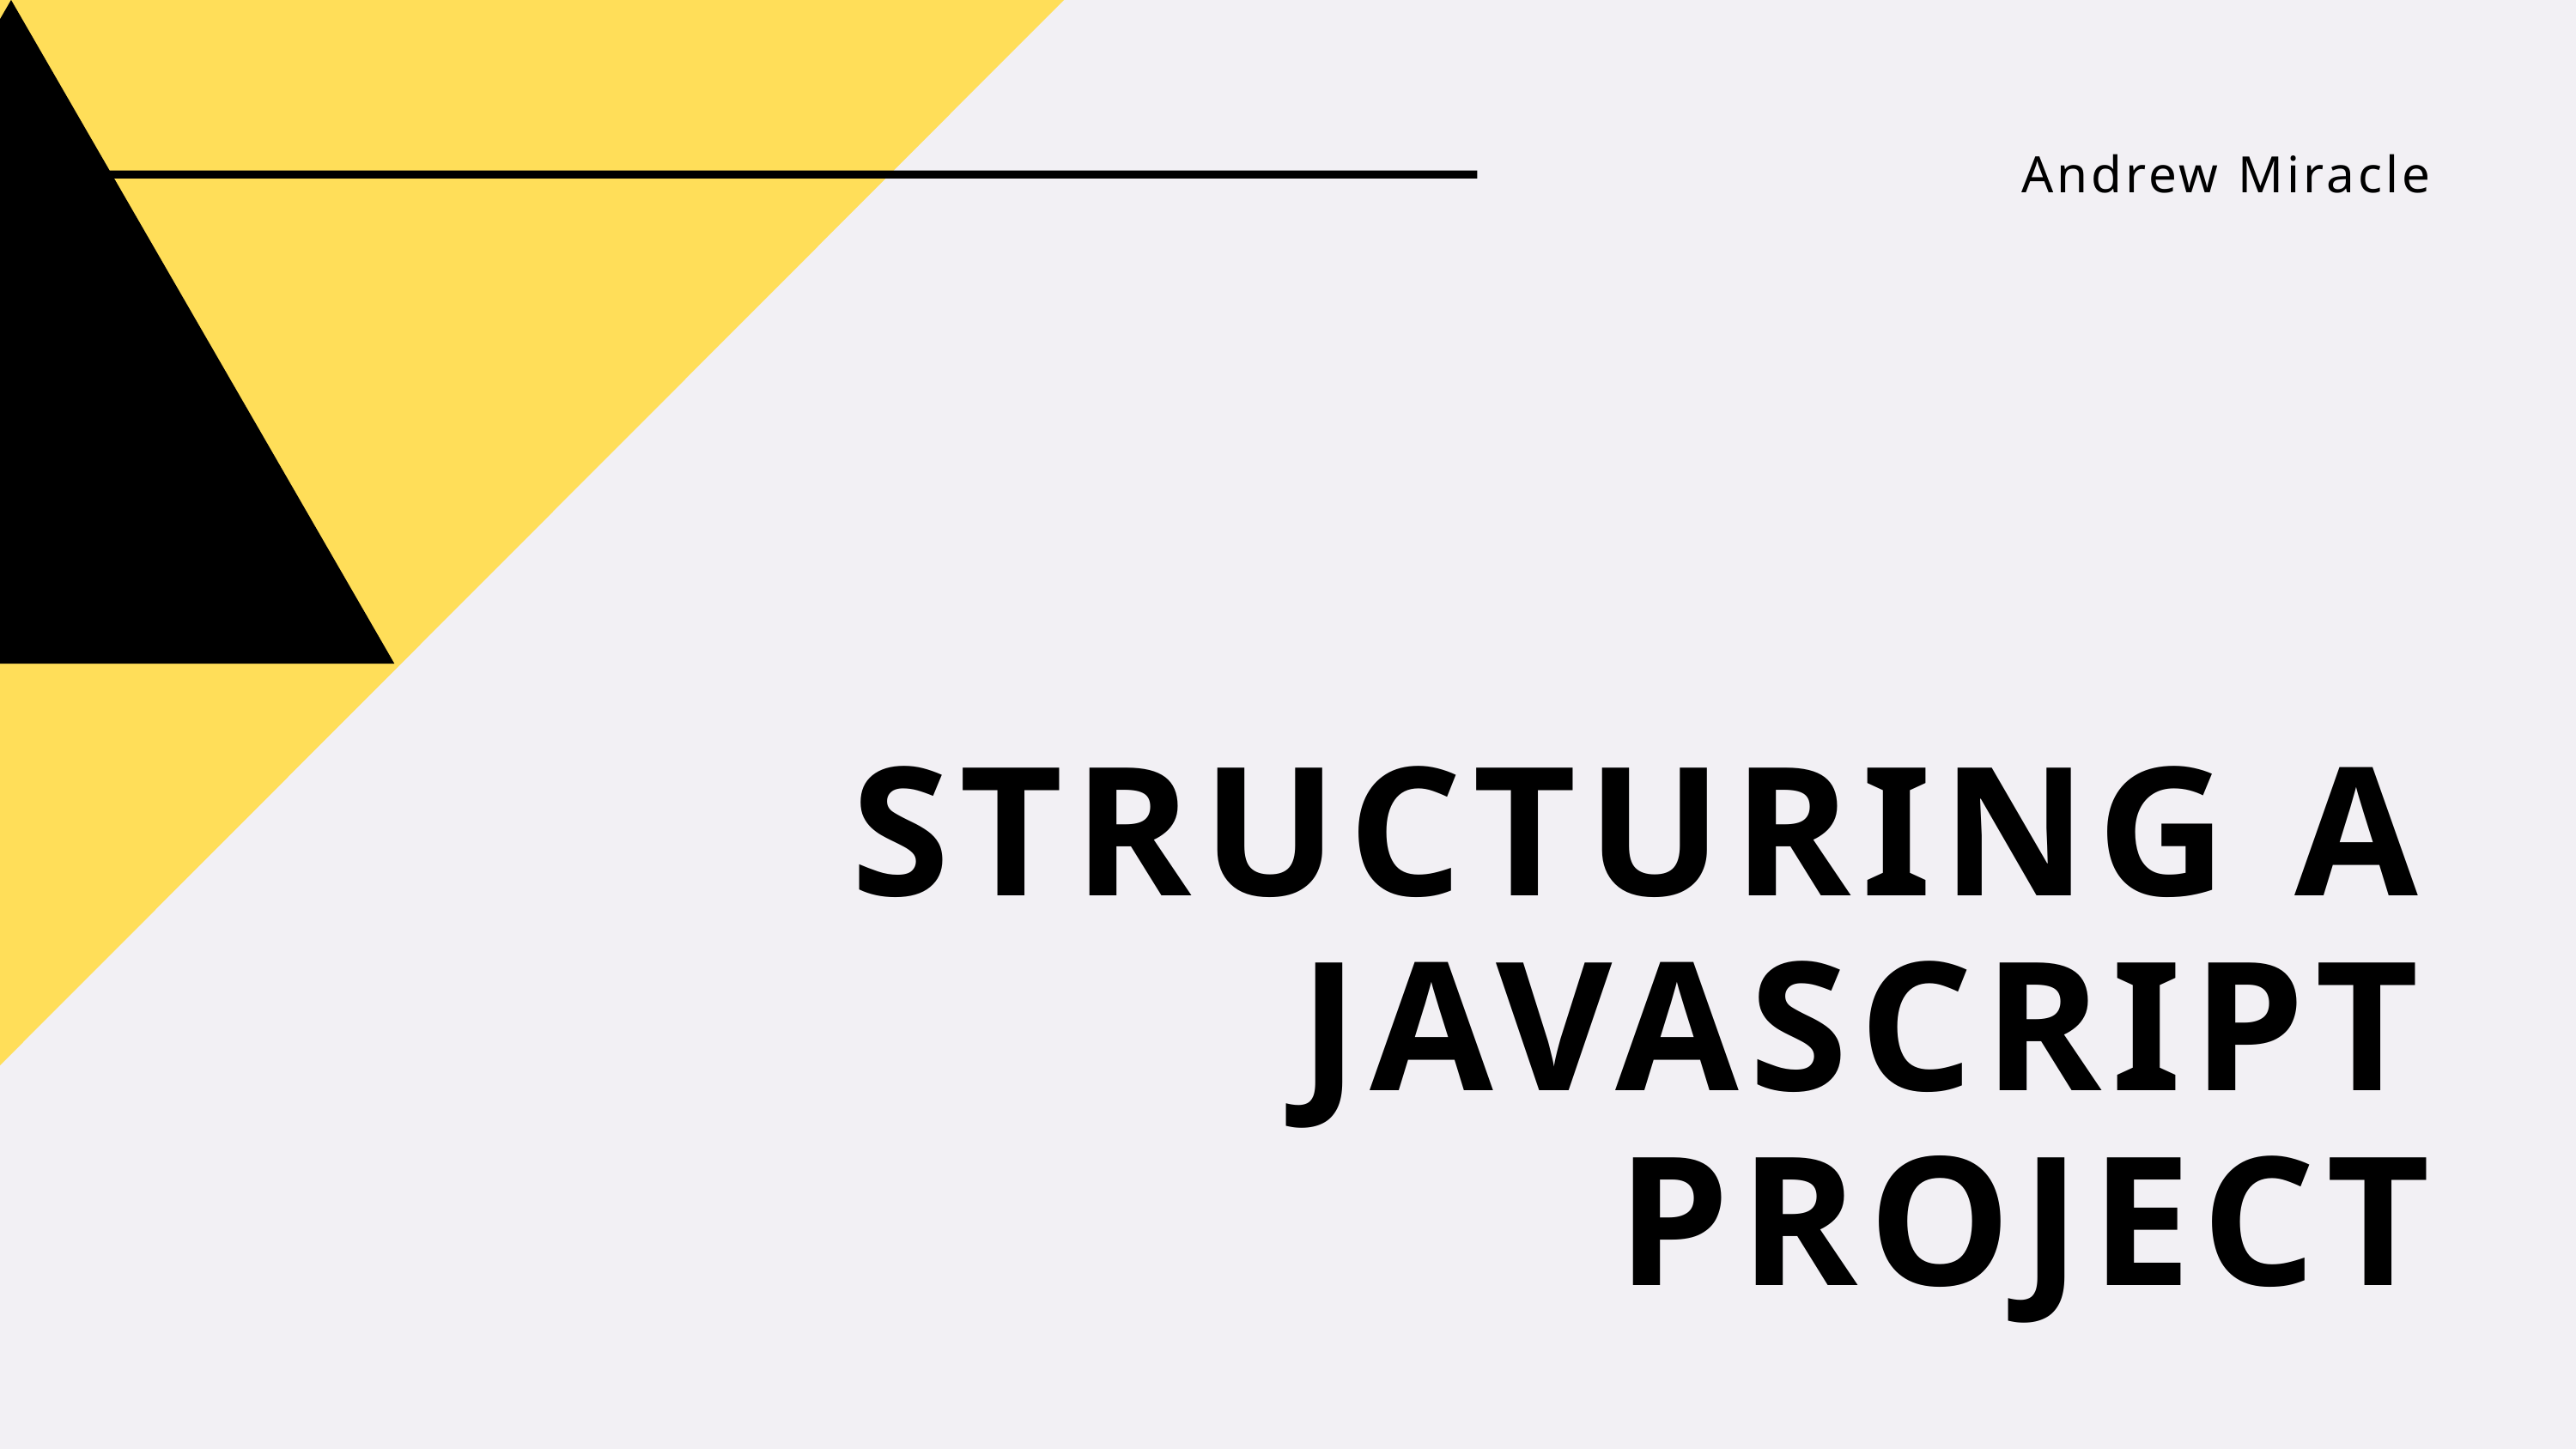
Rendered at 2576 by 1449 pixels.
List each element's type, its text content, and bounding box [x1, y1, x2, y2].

text_box Andrew Miracle [1528, 137, 2432, 203]
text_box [0, 0, 395, 664]
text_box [0, 0, 1066, 1065]
text_box STRUCTURING A JAVASCRIPT PROJECT [523, 736, 2432, 1322]
text_box [1070, 170, 1478, 179]
